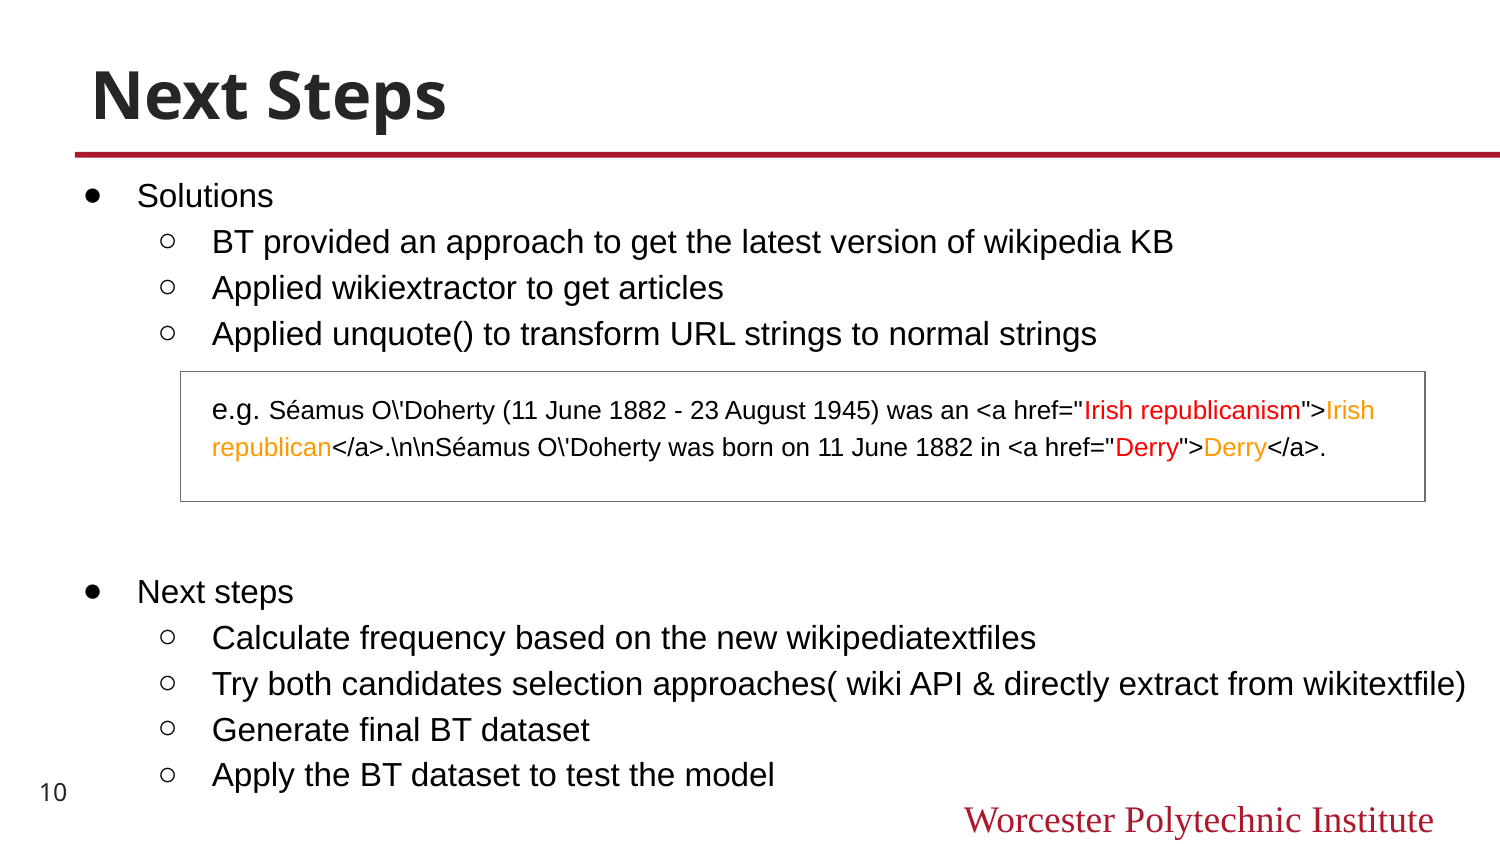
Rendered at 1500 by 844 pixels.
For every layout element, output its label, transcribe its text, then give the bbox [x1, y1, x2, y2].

text_box Solutions BT provided an approach to get the latest version of wikipedia KB Applied wikiextractor to get articles Applied unquote() to transform URL strings to normal strings e.g. Séamus O\'Doherty (11 June 1882 - 23 August 1945) was an <a href="Irish republicanism">Irish republican</a>.\n\nSéamus O\'Doherty was born on 11 June 1882 in <a href="Derry">Derry</a>. Next steps Calculate frequency based on the new wikipediatextfiles Try both candidates selection approaches( wiki API & directly extract from wikitextfile) Generate final BT dataset Apply the BT dataset to test the model [61, 166, 1489, 811]
text_box [180, 371, 1425, 502]
slide_number ‹#› [23, 775, 99, 812]
title Next Steps [75, 42, 1425, 141]
